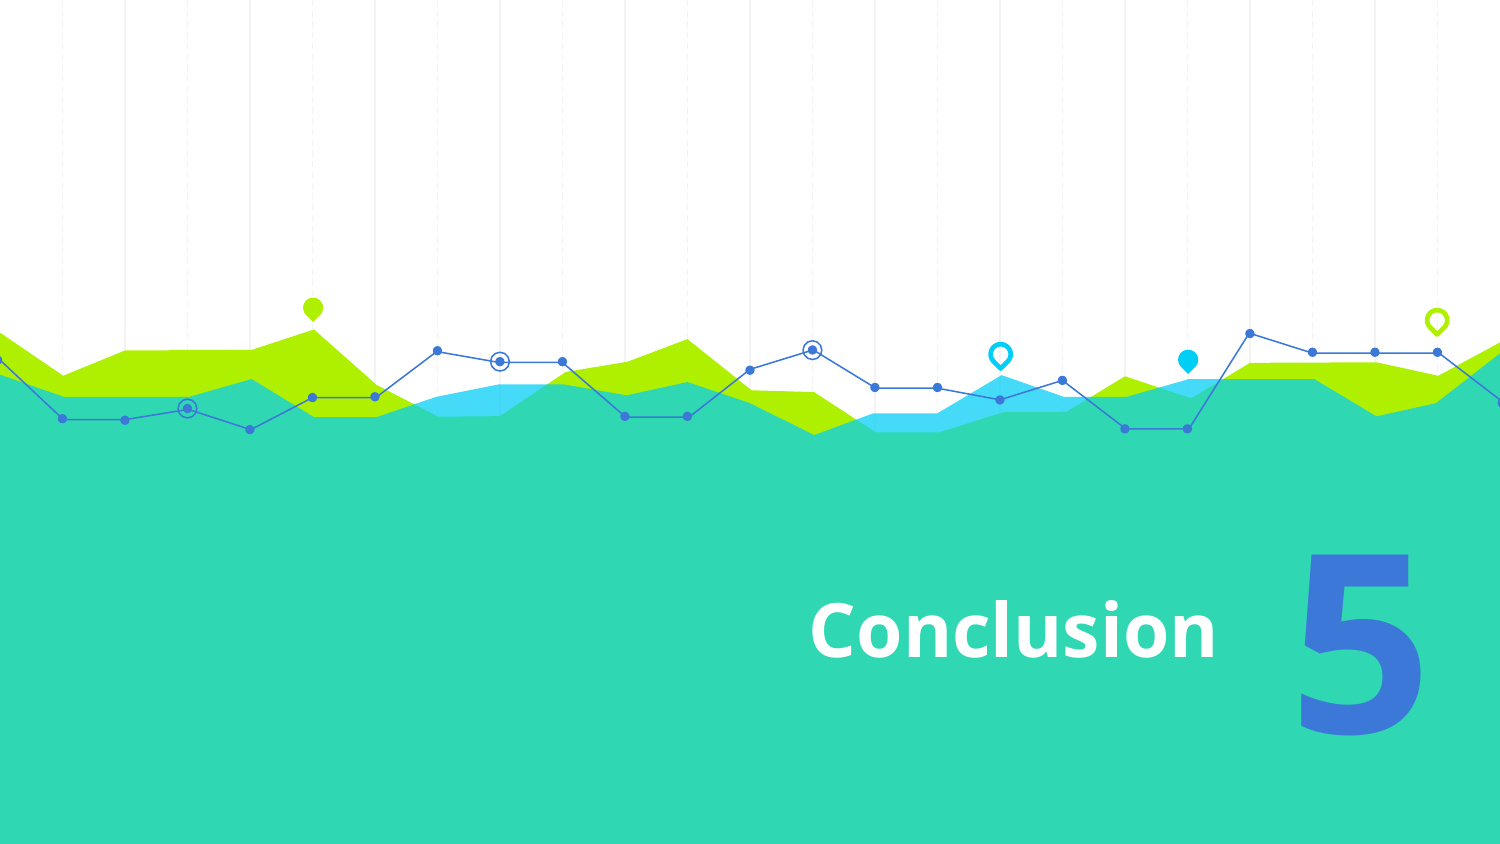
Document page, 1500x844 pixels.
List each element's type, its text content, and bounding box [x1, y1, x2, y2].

text_box 5 [1216, 600, 1500, 799]
title Conclusion [378, 497, 1235, 688]
